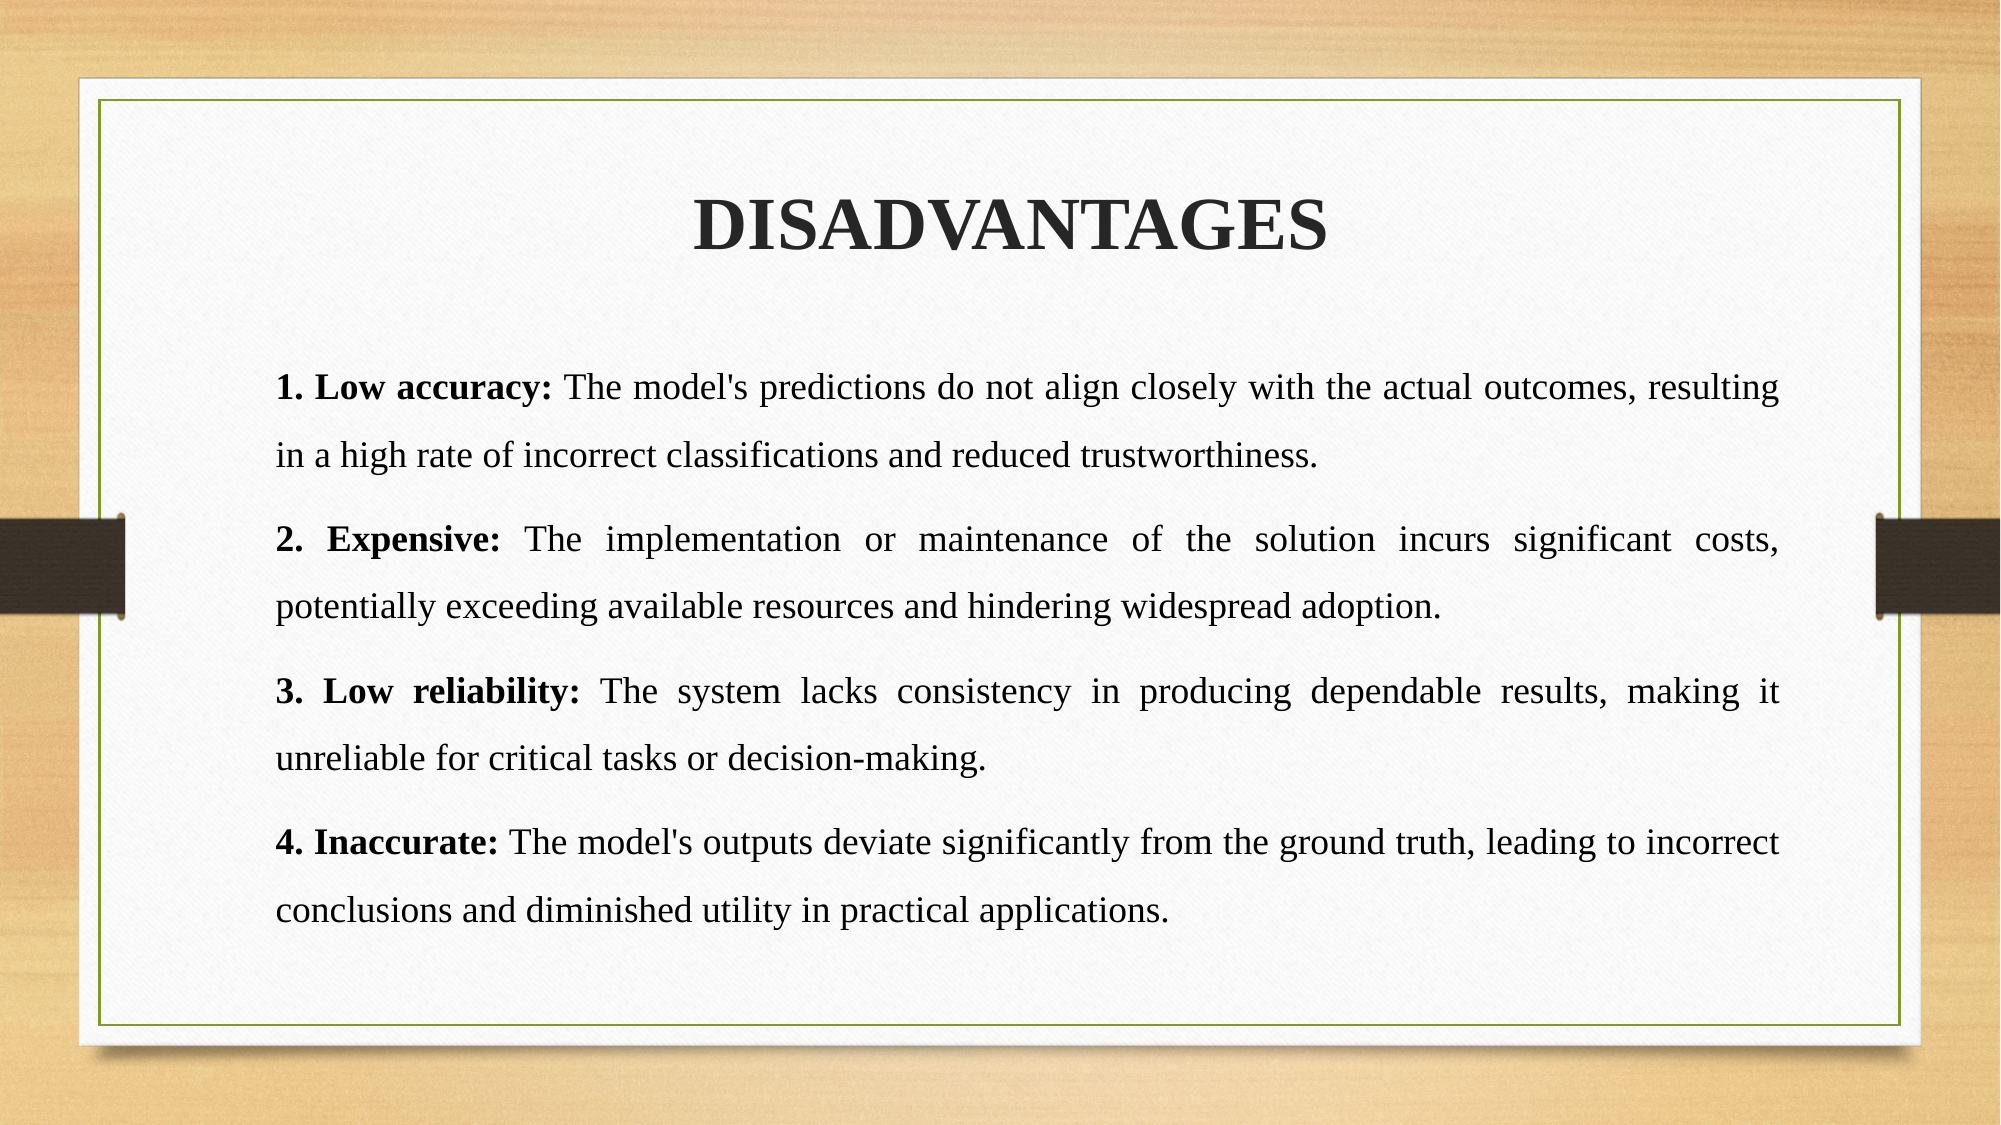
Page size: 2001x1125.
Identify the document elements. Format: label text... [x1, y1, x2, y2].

text_box 1. Low accuracy: The model's predictions do not align closely with the actual outcomes, resulting in a high rate of incorrect classifications and reduced trustworthiness. 2. Expensive: The implementation or maintenance of the solution incurs significant costs, potentially exceeding available resources and hindering widespread adoption. 3. Low reliability: The system lacks consistency in producing dependable results, making it unreliable for critical tasks or decision-making. 4. Inaccurate: The model's outputs deviate significantly from the ground truth, leading to incorrect conclusions and diminished utility in practical applications. [260, 332, 1797, 938]
text_box DISADVANTAGES [184, 167, 1595, 311]
picture [0, 0, 2001, 1125]
